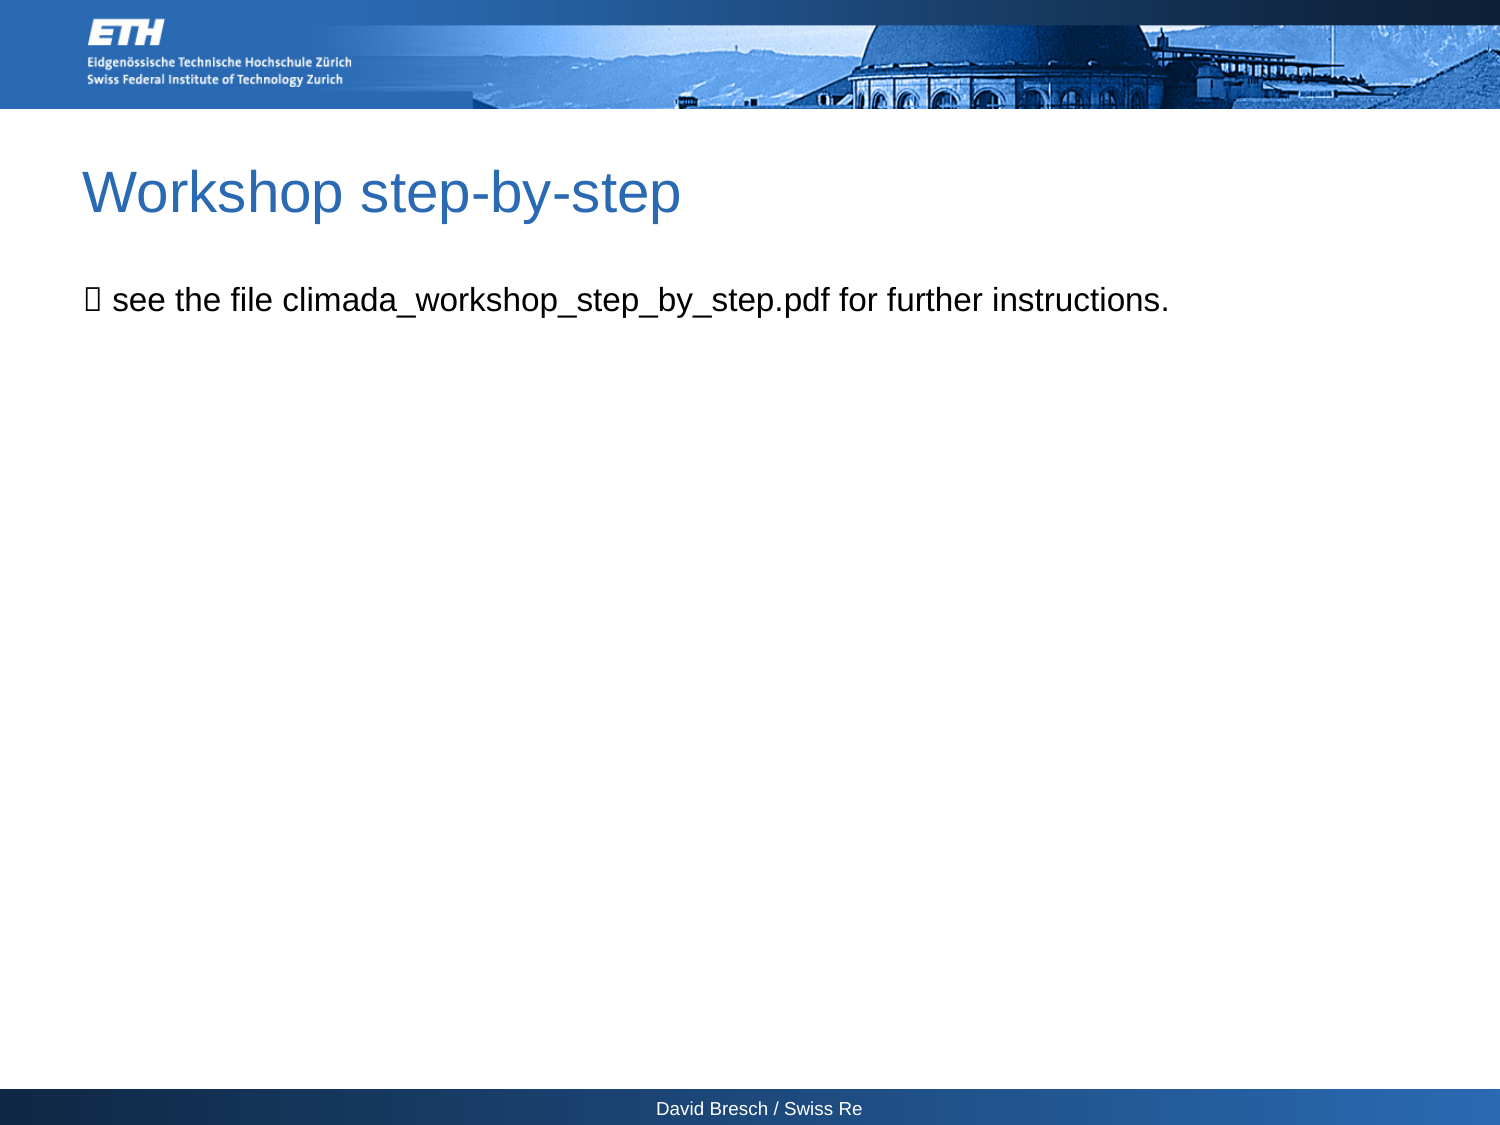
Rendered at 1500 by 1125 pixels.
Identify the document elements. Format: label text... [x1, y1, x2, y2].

text_box Workshop step-by-step [67, 137, 1393, 241]
picture [0, 0, 1500, 109]
text_box  see the file climada_workshop_step_by_step.pdf for further instructions. [68, 270, 1500, 326]
